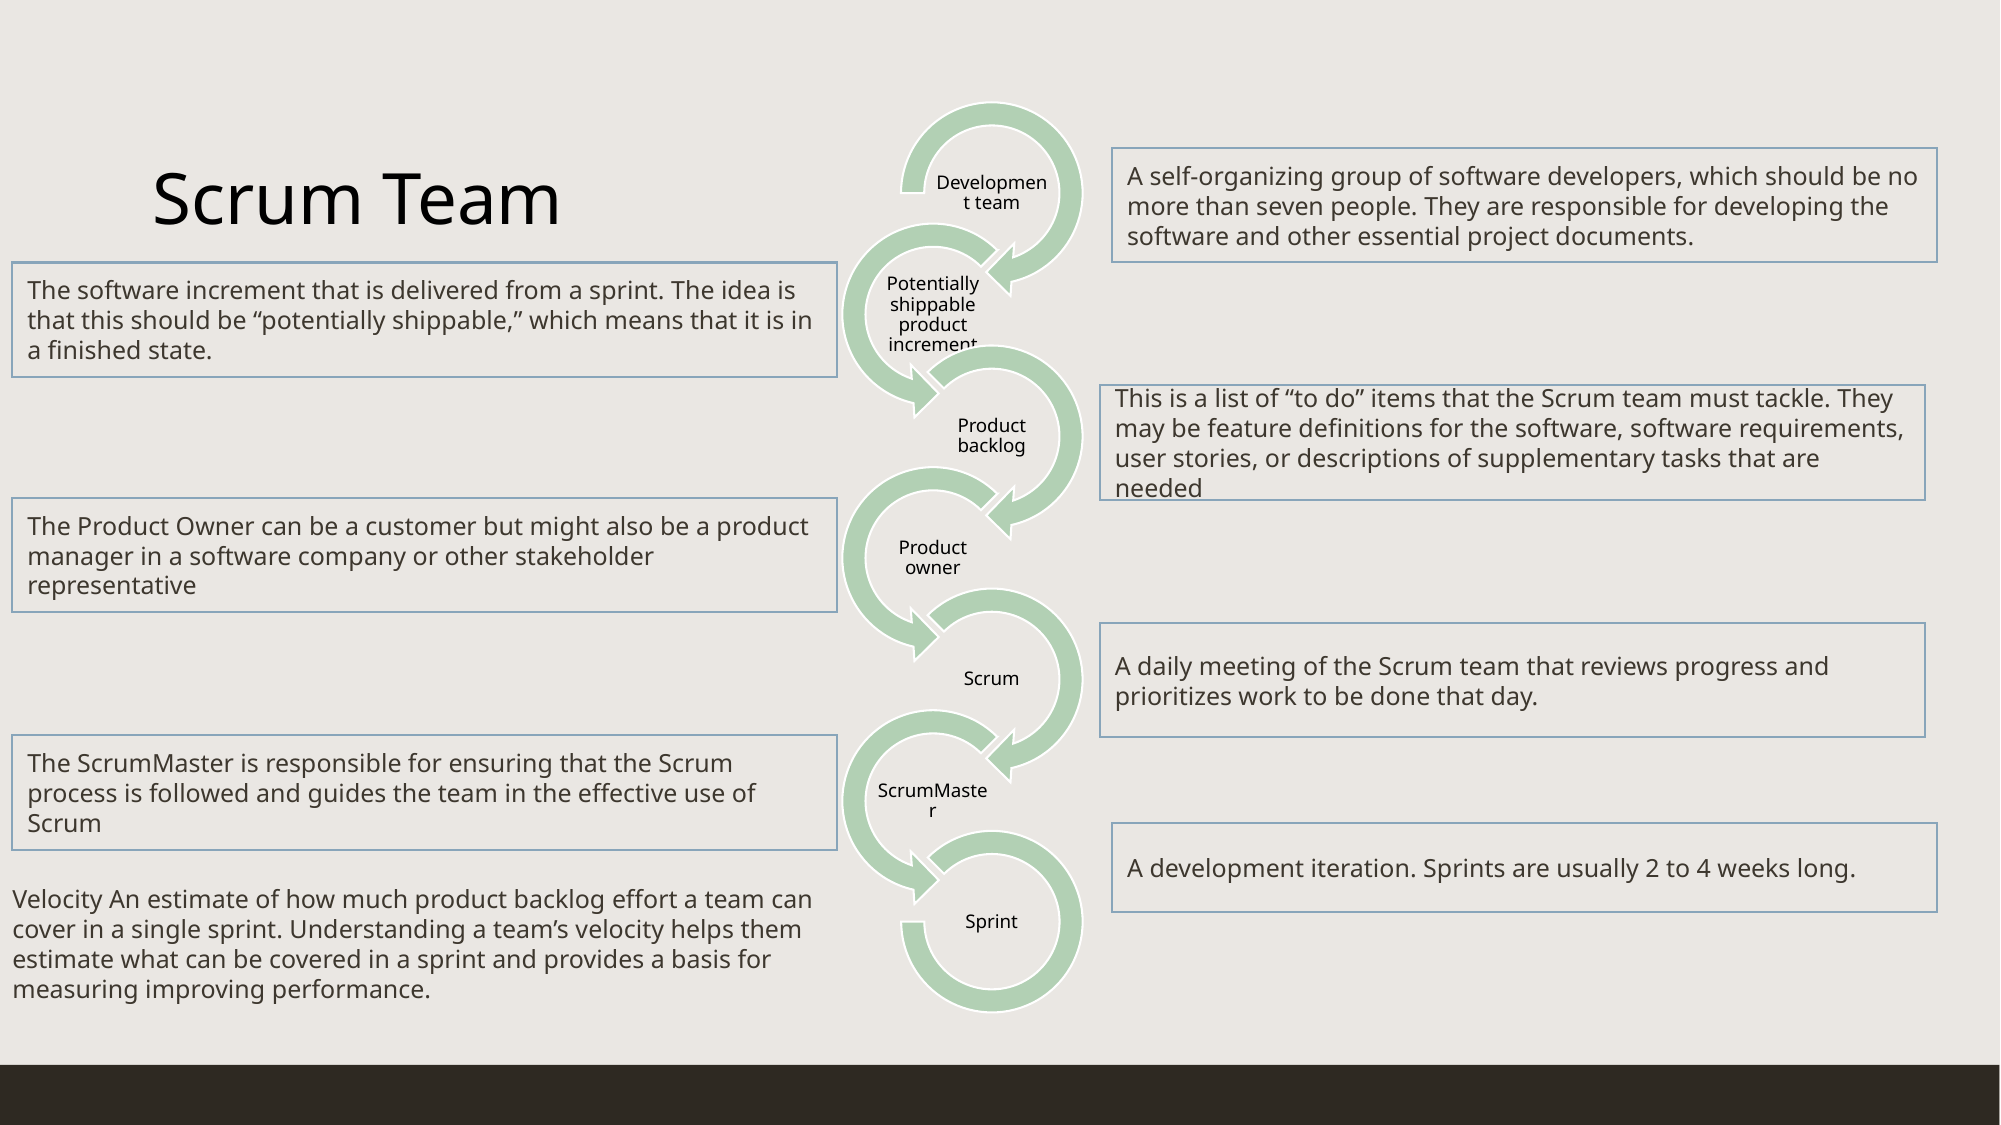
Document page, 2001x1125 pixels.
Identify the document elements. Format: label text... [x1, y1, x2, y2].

text_box A self-organizing group of software developers, which should be no more than seven people. They are responsible for developing the software and other essential project documents. [1750, 147, 1938, 263]
text_box The ScrumMaster is responsible for ensuring that the Scrum process is followed and guides the team in the effective use of Scrum [11, 734, 174, 851]
text_box Velocity An estimate of how much product backlog effort a team can cover in a single sprint. Understanding a team’s velocity helps them estimate what can be covered in a sprint and provides a basis for measuring improving performance. [0, 876, 174, 1011]
text_box A development iteration. Sprints are usually 2 to 4 weeks long. [1750, 822, 1938, 913]
text_box The Product Owner can be a customer but might also be a product manager in a software company or other stakeholder representative [11, 497, 174, 613]
title Scrum Team [137, 59, 1863, 248]
text_box A daily meeting of the Scrum team that reviews progress and prioritizes work to be done that day. [1750, 622, 1926, 738]
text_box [174, 87, 1750, 1013]
text_box The software increment that is delivered from a sprint. The idea is that this should be “potentially shippable,” which means that it is in a finished state. [11, 261, 174, 378]
text_box This is a list of “to do” items that the Scrum team must tackle. They may be feature definitions for the software, software requirements, user stories, or descriptions of supplementary tasks that are needed [1750, 384, 1926, 501]
